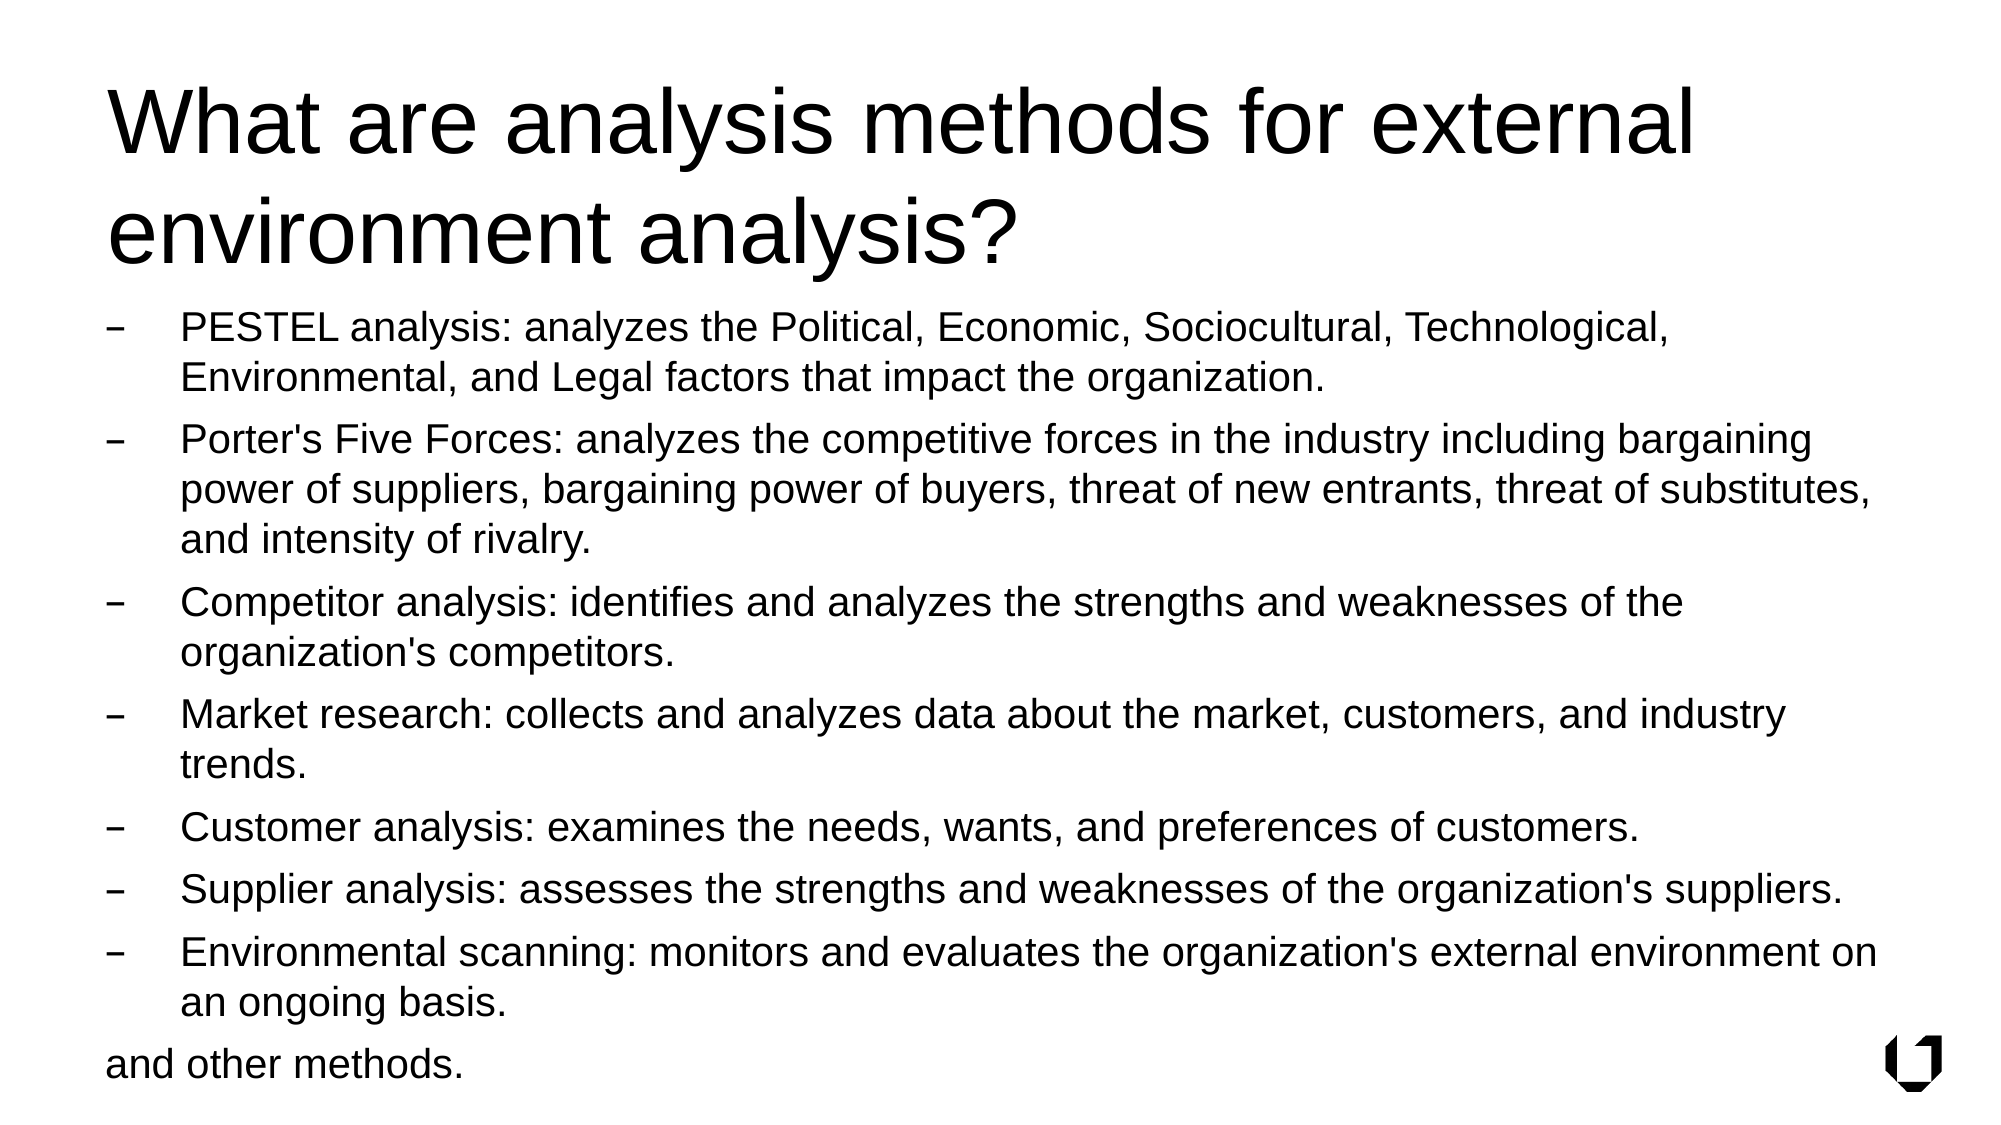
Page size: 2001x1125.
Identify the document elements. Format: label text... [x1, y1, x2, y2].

picture [1885, 1035, 1943, 1093]
text_box What are analysis methods for external environment analysis? [92, 54, 1904, 290]
text_box PESTEL analysis: analyzes the Political, Economic, Sociocultural, Technological, Environmental, and Legal factors that impact the organization. Porter's Five Forces: analyzes the competitive forces in the industry including bargaining power of suppliers, bargaining power of buyers, threat of new entrants, threat of substitutes, and intensity of rivalry. Competitor analysis: identifies and analyzes the strengths and weaknesses of the organization's competitors. Market research: collects and analyzes data about the market, customers, and industry trends. Customer analysis: examines the needs, wants, and preferences of customers. Supplier analysis: assesses the strengths and weaknesses of the organization's suppliers. Environmental scanning: monitors and evaluates the organization's external environment on an ongoing basis. and other methods. [90, 291, 1902, 1095]
